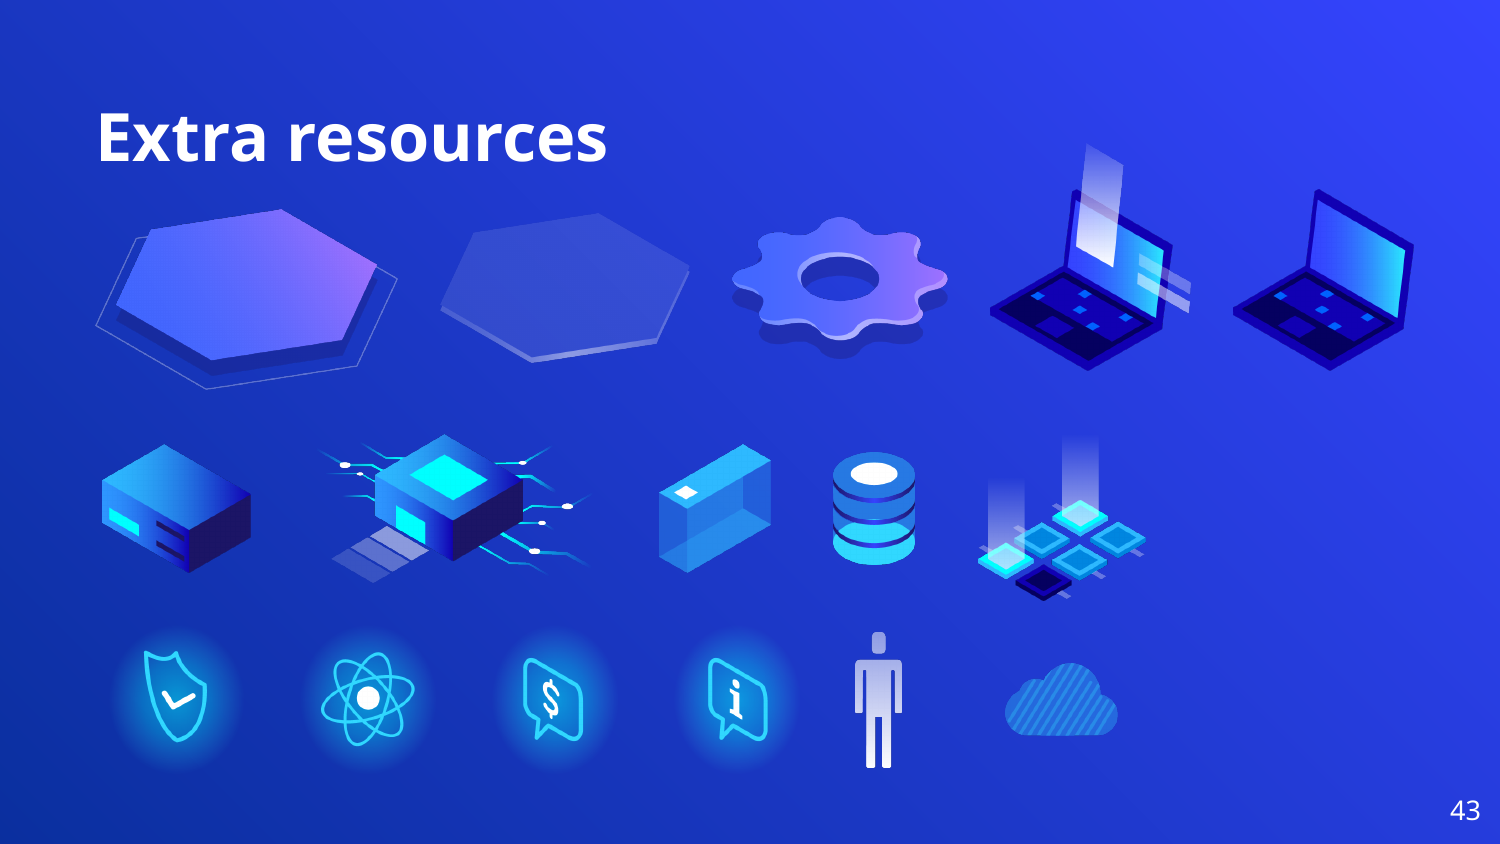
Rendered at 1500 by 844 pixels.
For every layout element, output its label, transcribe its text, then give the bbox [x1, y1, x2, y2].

picture [855, 631, 902, 768]
picture [94, 208, 398, 390]
picture [659, 444, 771, 573]
picture [672, 624, 802, 775]
picture [314, 434, 597, 583]
picture [102, 443, 252, 574]
picture [833, 451, 915, 566]
picture [108, 624, 246, 775]
picture [977, 416, 1146, 601]
picture [299, 624, 437, 775]
picture [732, 217, 949, 359]
slide_number 43 [1391, 779, 1482, 844]
picture [1005, 663, 1118, 736]
picture [490, 624, 619, 775]
picture [1233, 189, 1415, 371]
title Extra resources [95, 33, 1082, 175]
picture [990, 142, 1191, 371]
picture [440, 213, 691, 364]
